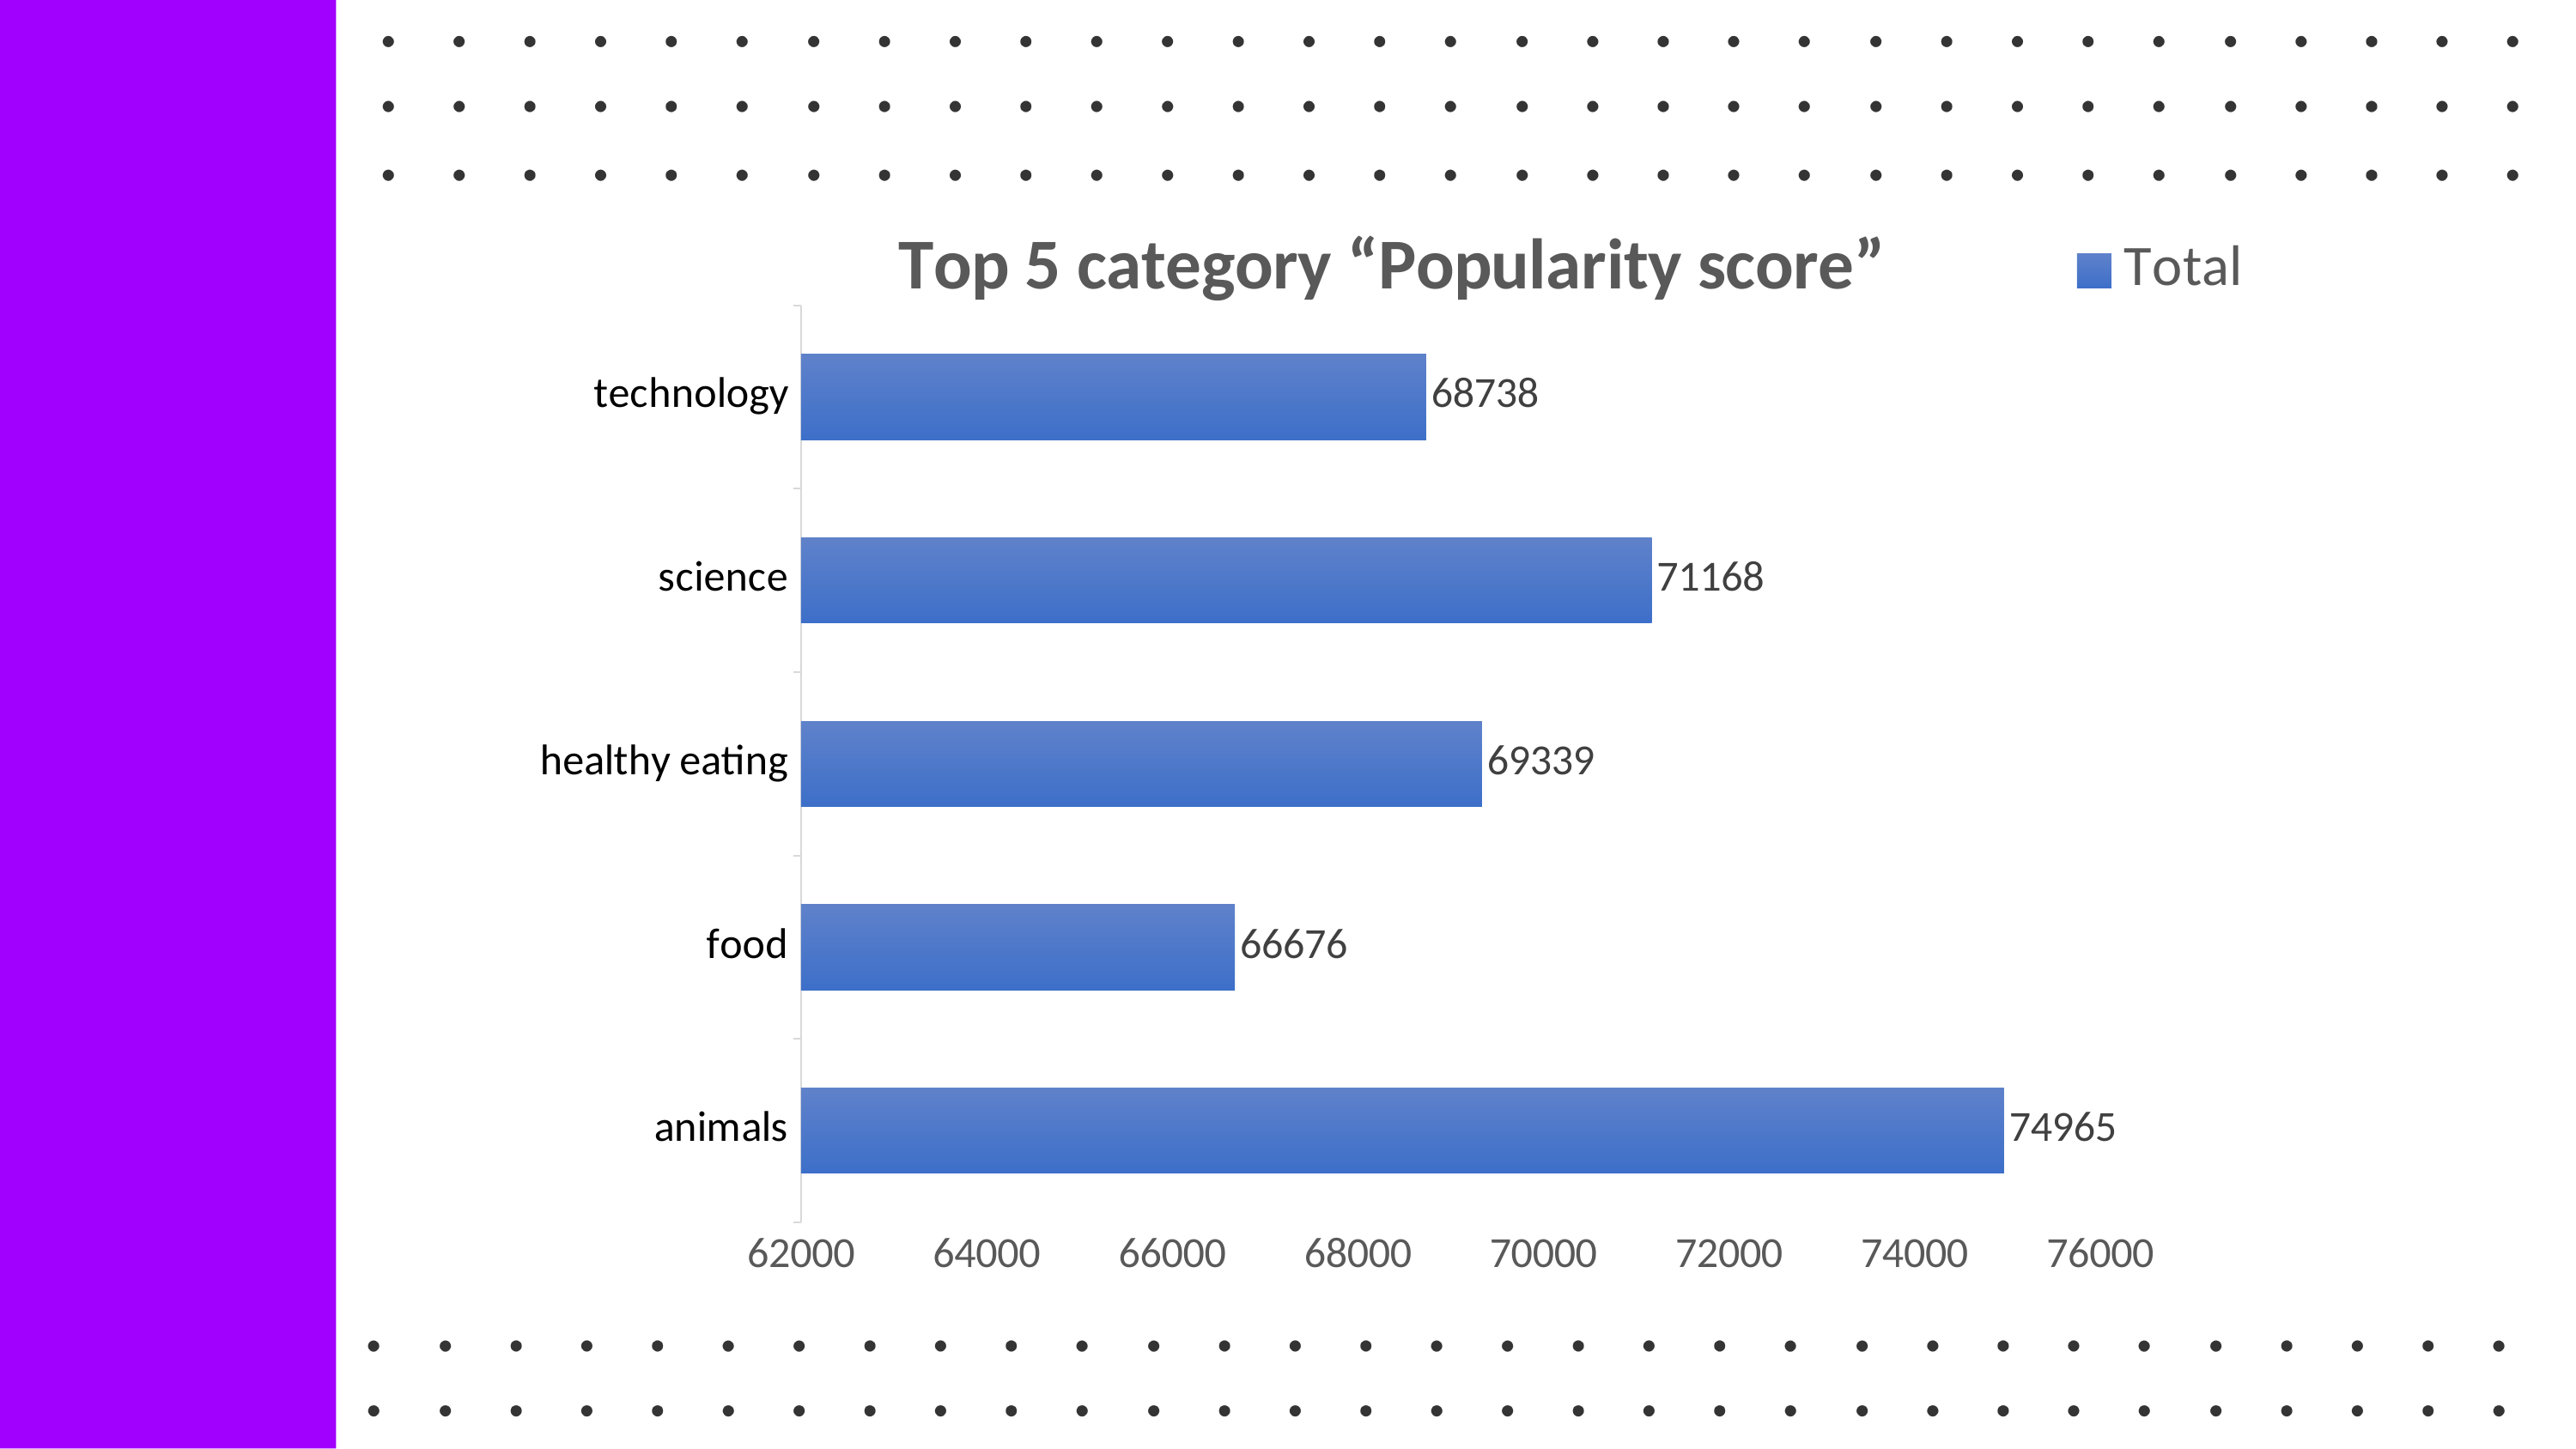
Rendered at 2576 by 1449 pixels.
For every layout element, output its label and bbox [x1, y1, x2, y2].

text_box [0, 0, 337, 1449]
text_box [92, 0, 2524, 185]
text_box [77, 1336, 2509, 1449]
chart [383, 184, 2402, 1337]
